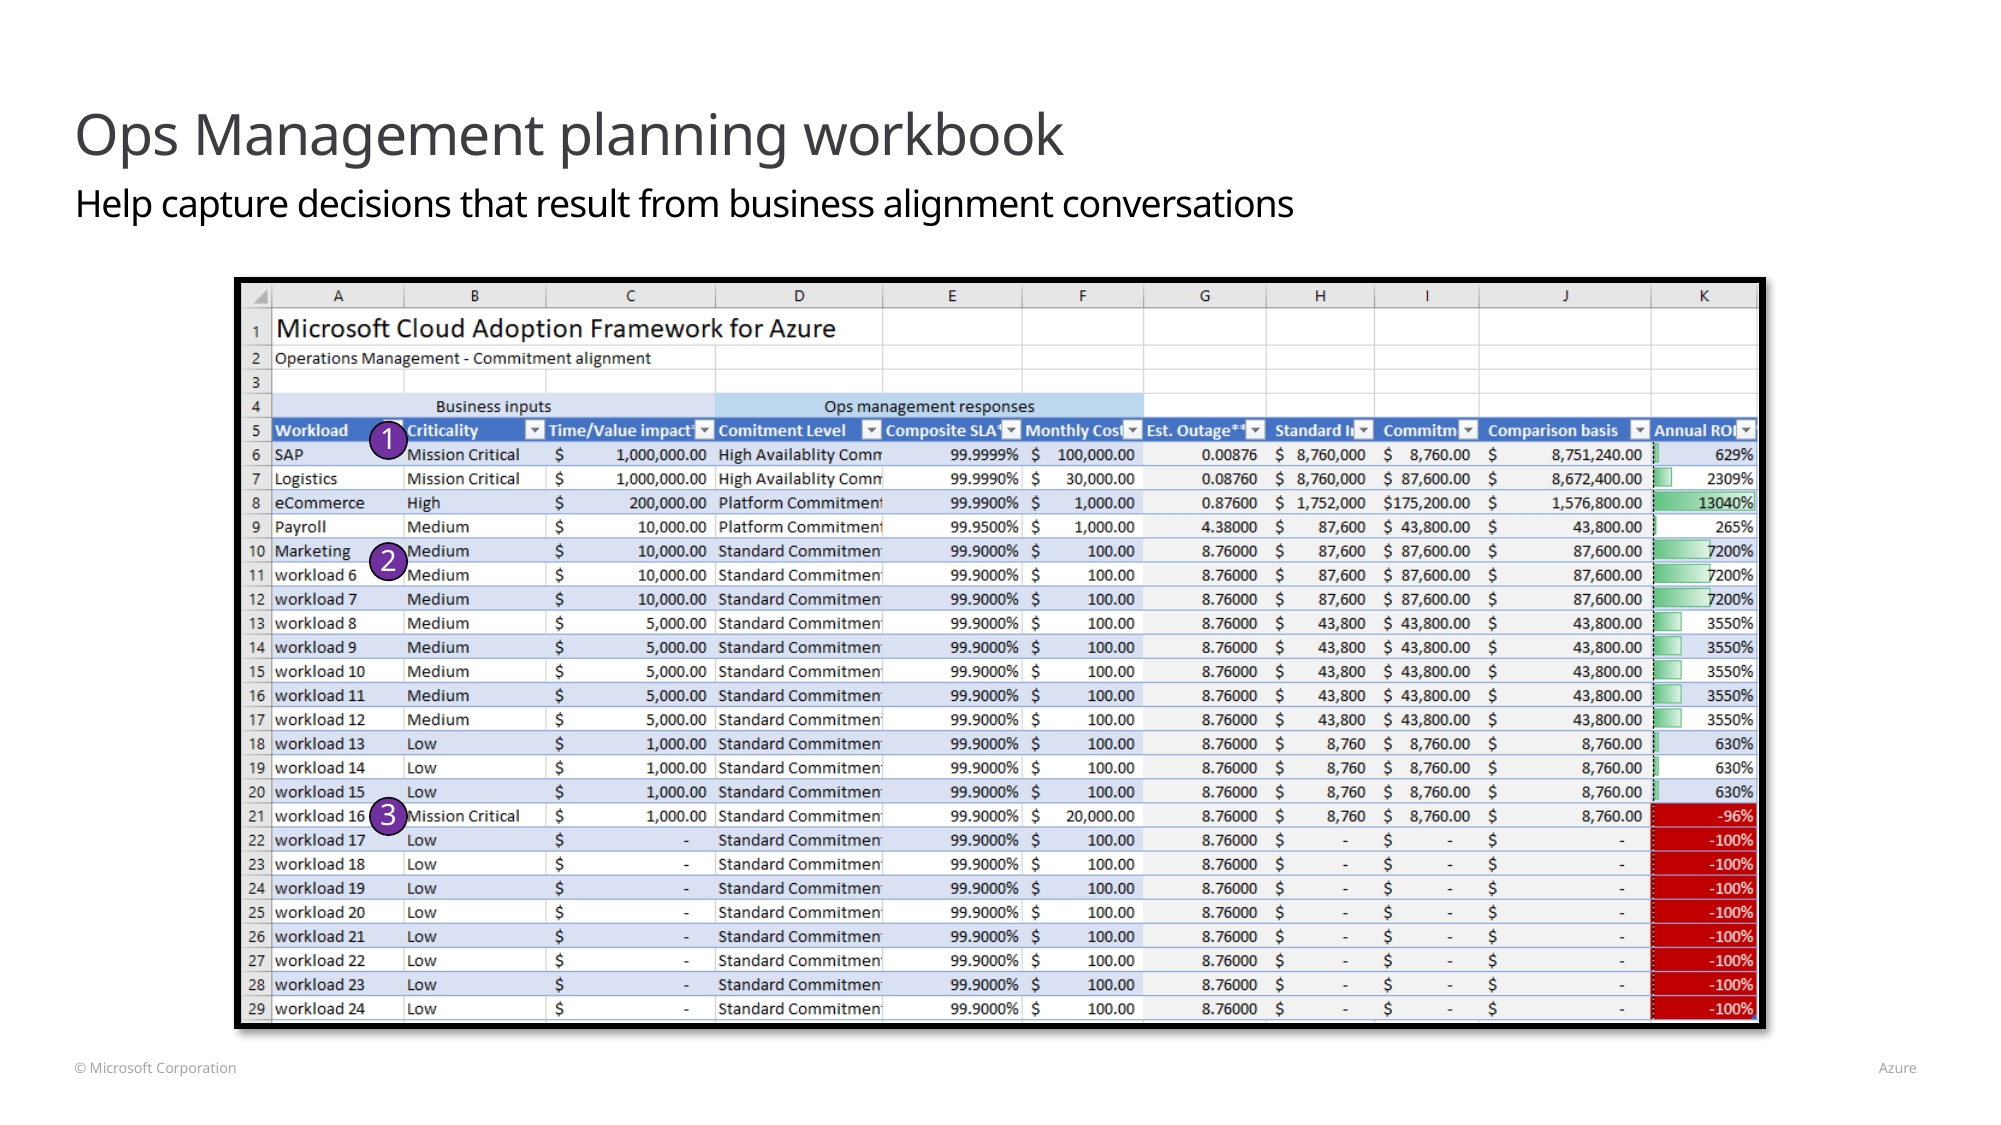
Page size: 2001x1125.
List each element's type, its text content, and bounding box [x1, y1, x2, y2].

footer © Microsoft Corporation Azure [59, 1058, 1960, 1078]
title Ops Management planning workbook [74, 101, 1930, 168]
picture [240, 282, 1760, 1024]
text_box Help capture decisions that result from business alignment conversations [74, 172, 1488, 233]
